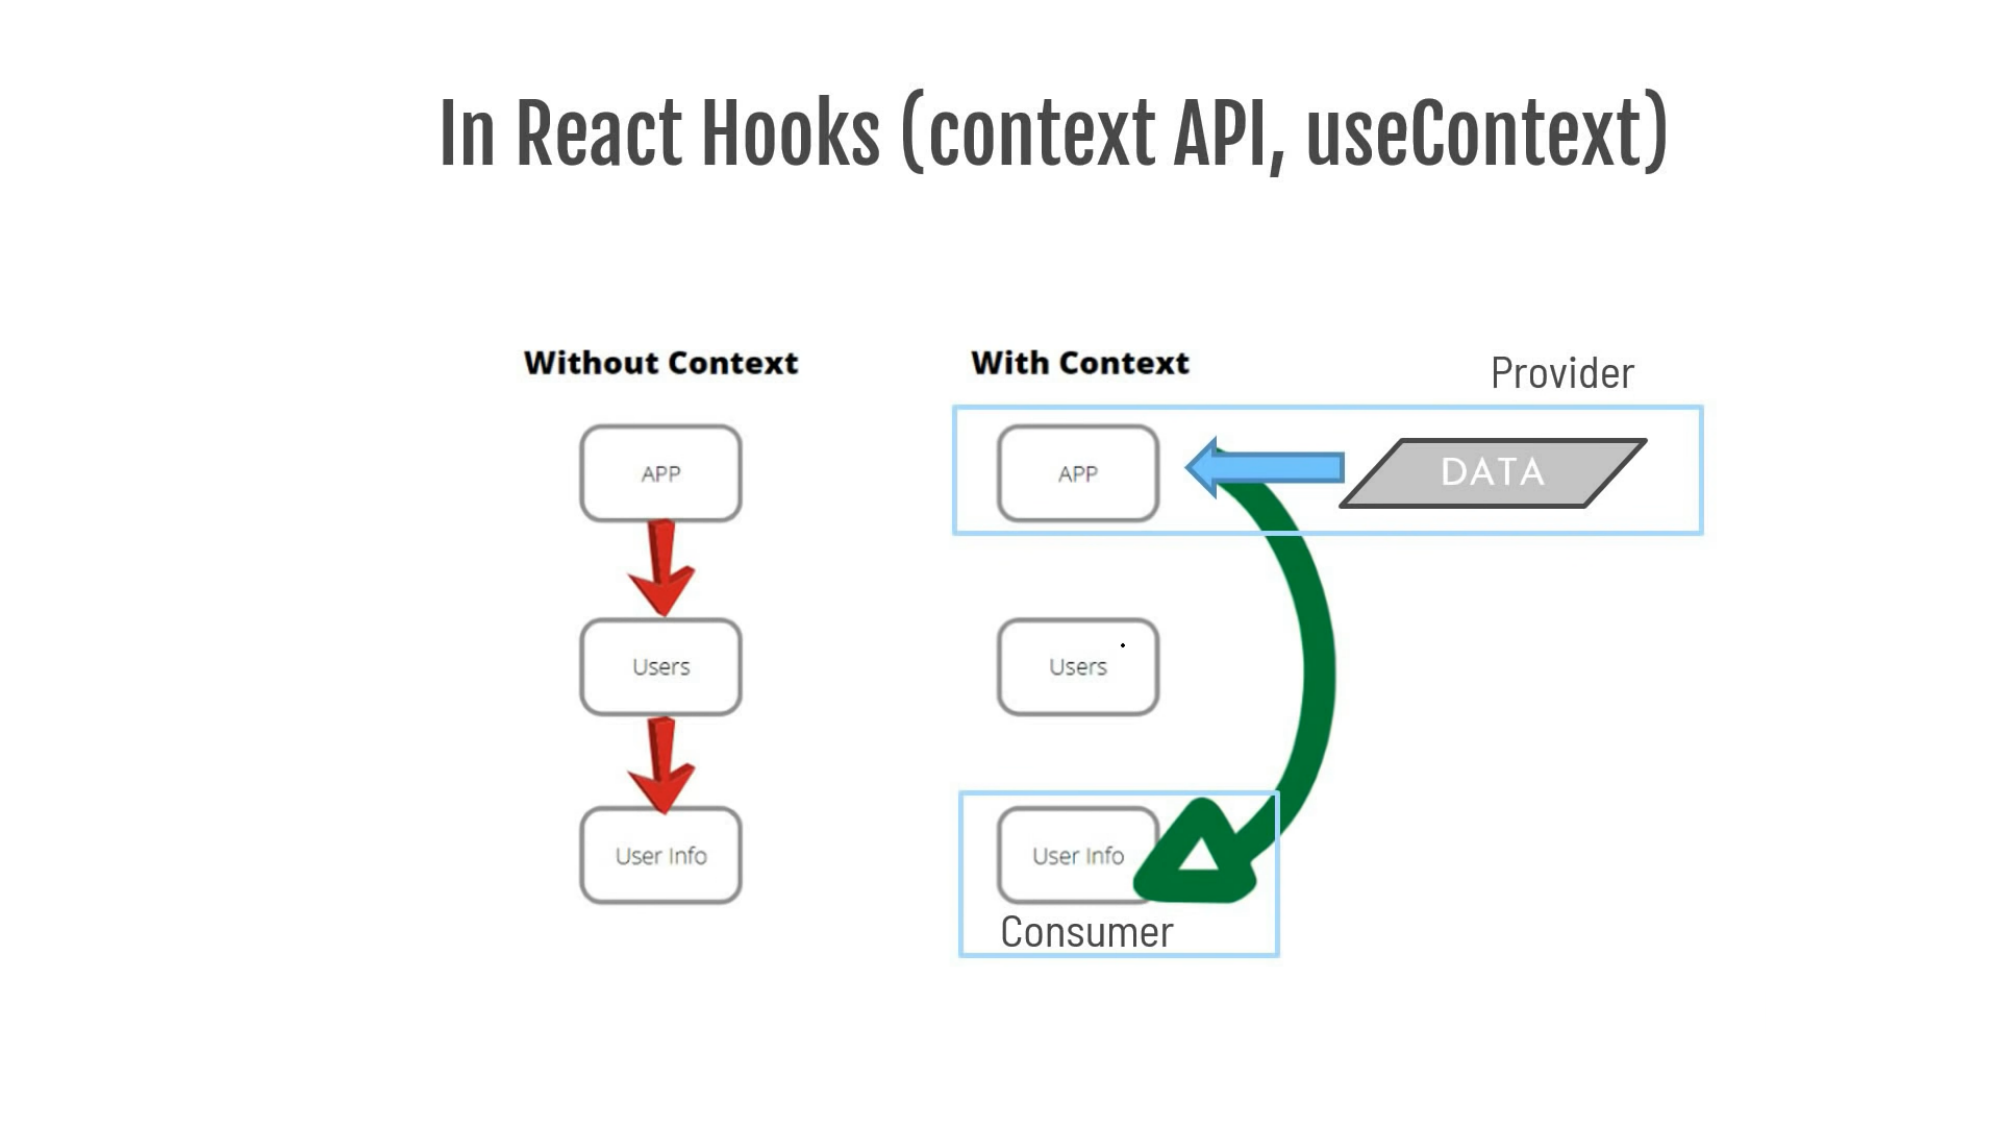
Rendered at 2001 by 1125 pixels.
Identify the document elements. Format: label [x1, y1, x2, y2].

picture [267, 0, 1766, 1125]
